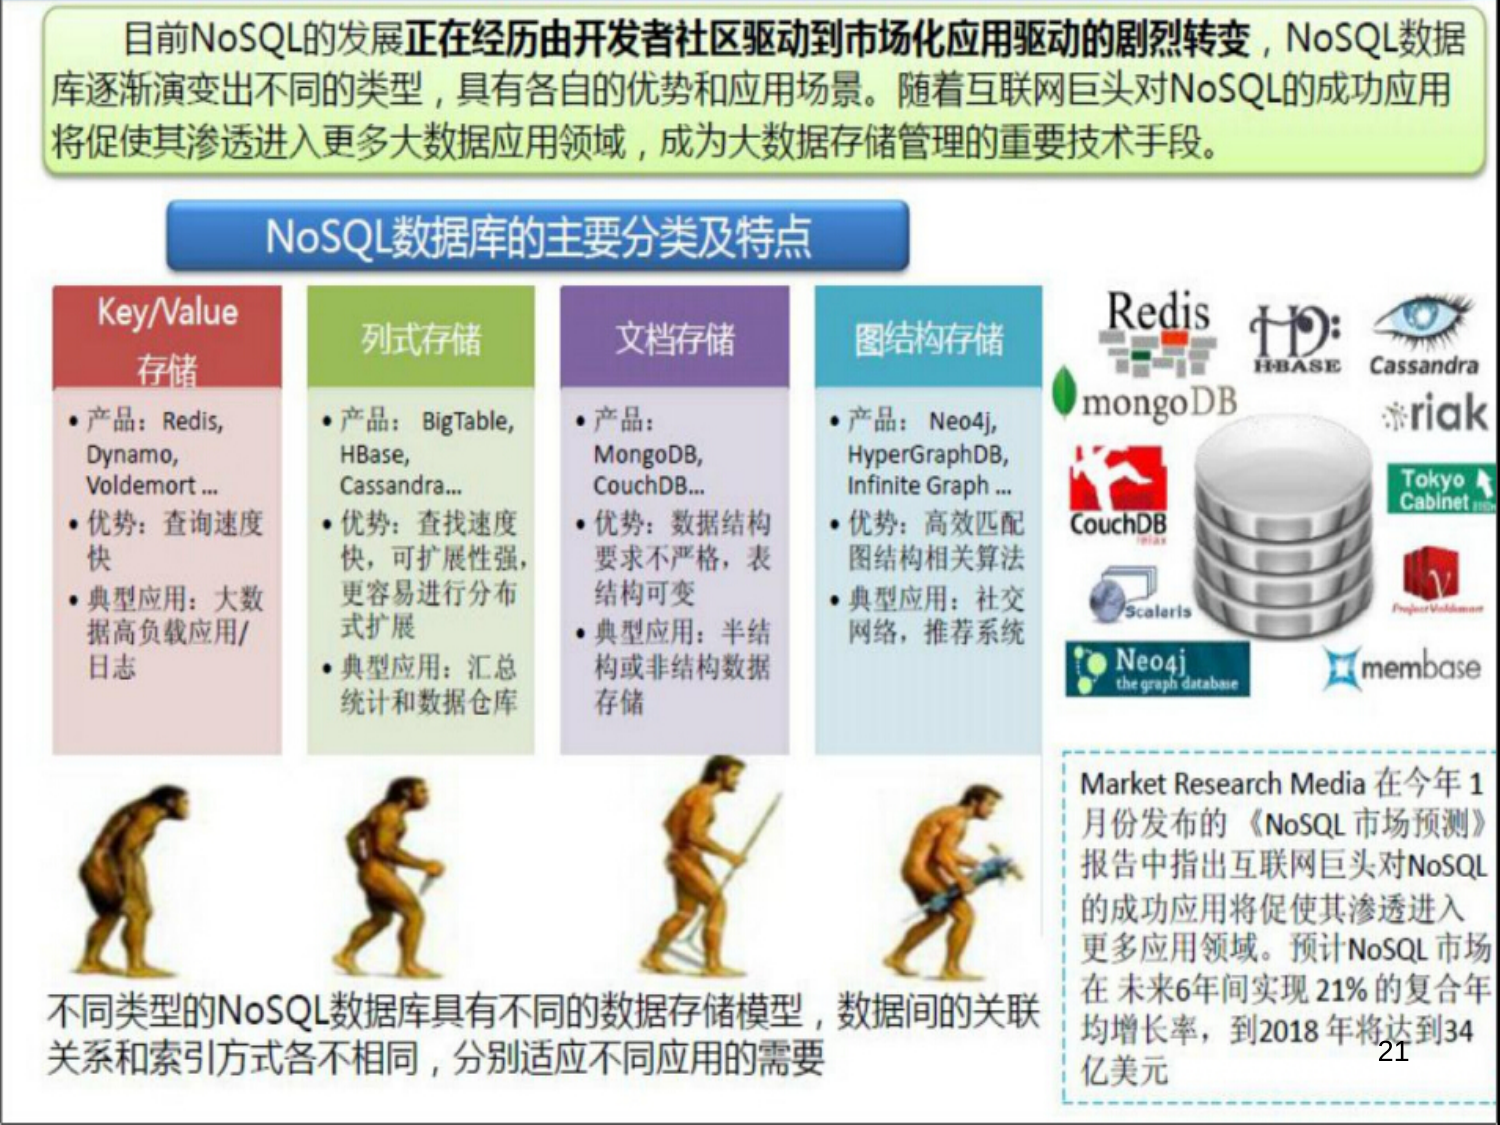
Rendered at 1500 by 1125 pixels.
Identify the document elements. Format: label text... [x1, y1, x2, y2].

picture [0, 0, 1500, 1125]
slide_number 21 [1074, 1024, 1425, 1103]
